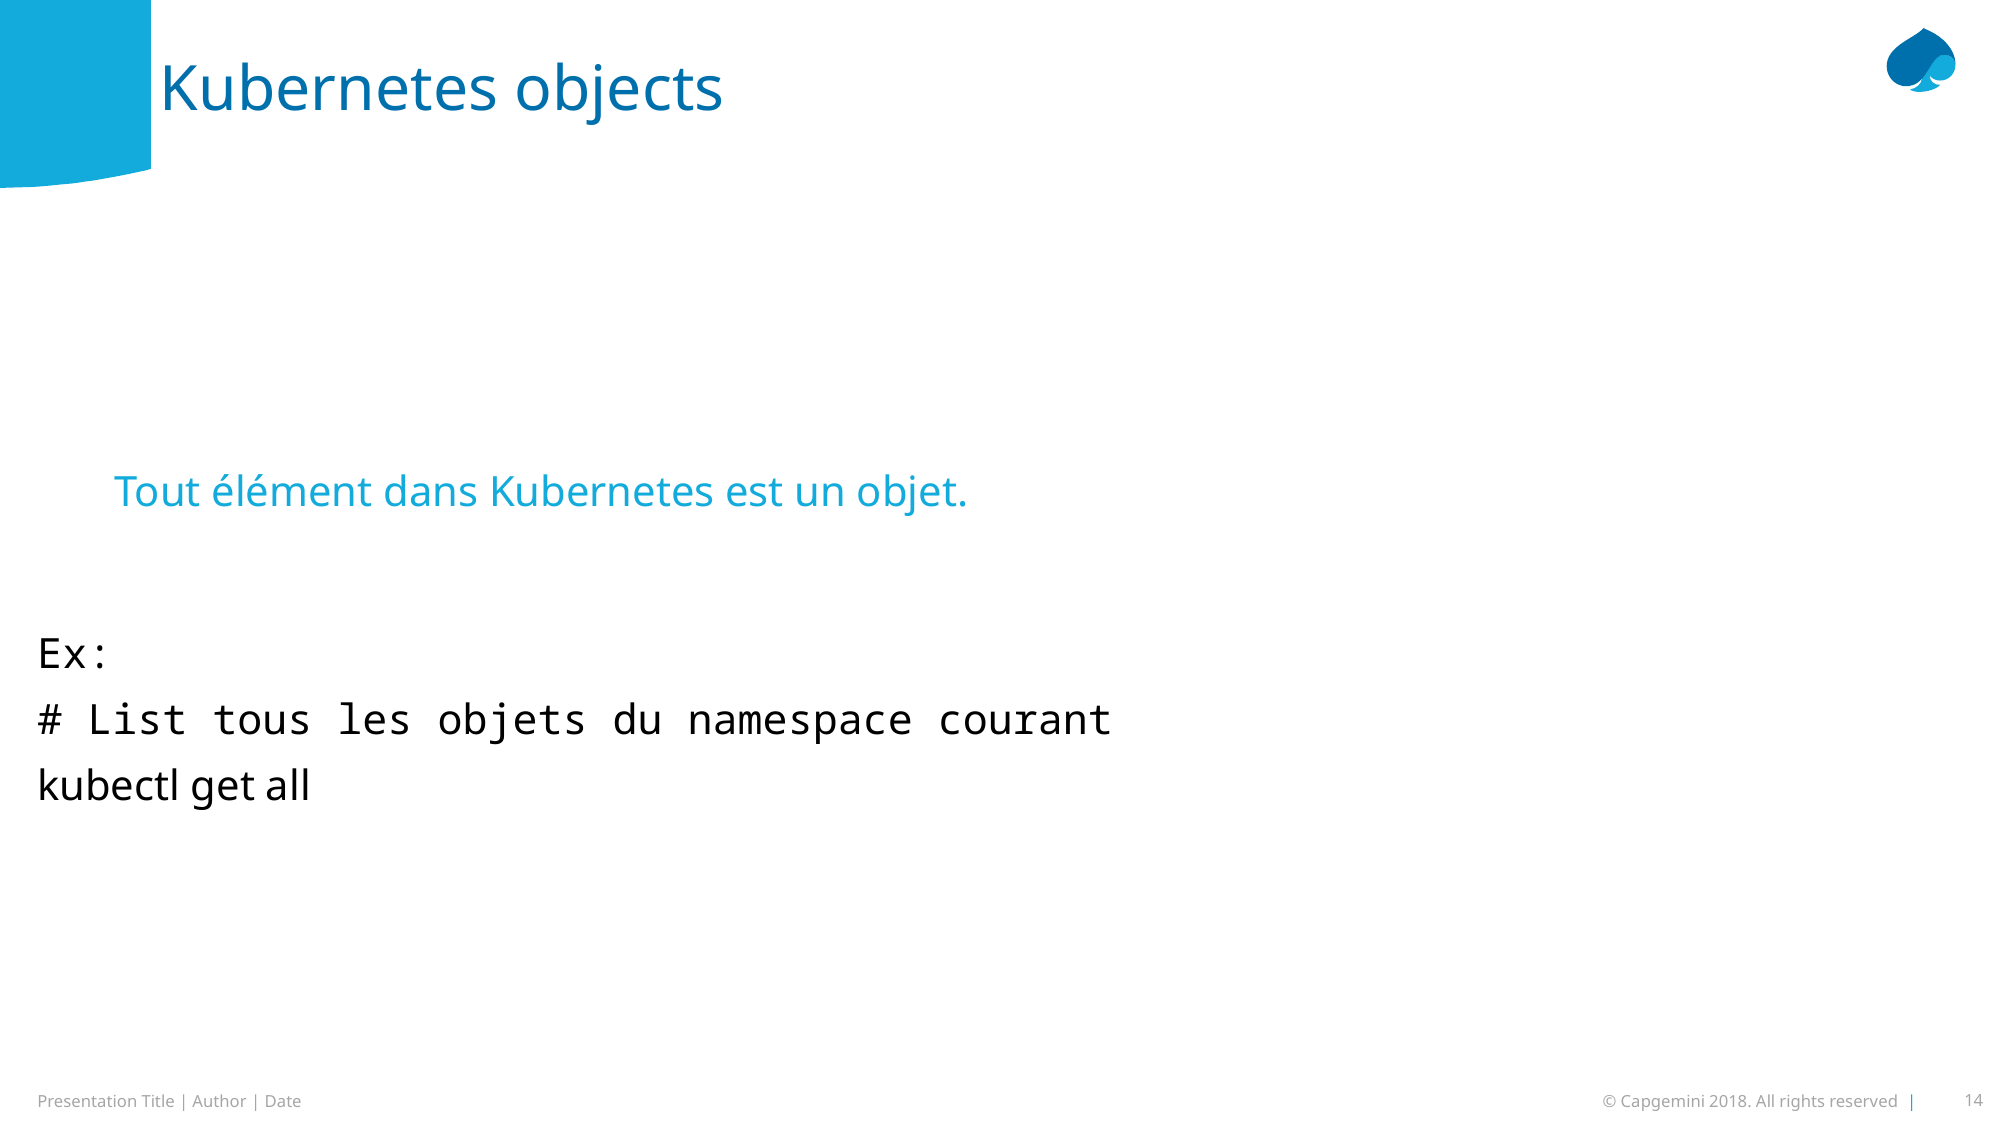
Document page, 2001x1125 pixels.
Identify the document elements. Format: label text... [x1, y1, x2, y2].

title Kubernetes objects [159, 0, 1863, 182]
list Ex: # List tous les objets du namespace courant kubectl get all [37, 297, 1957, 1031]
